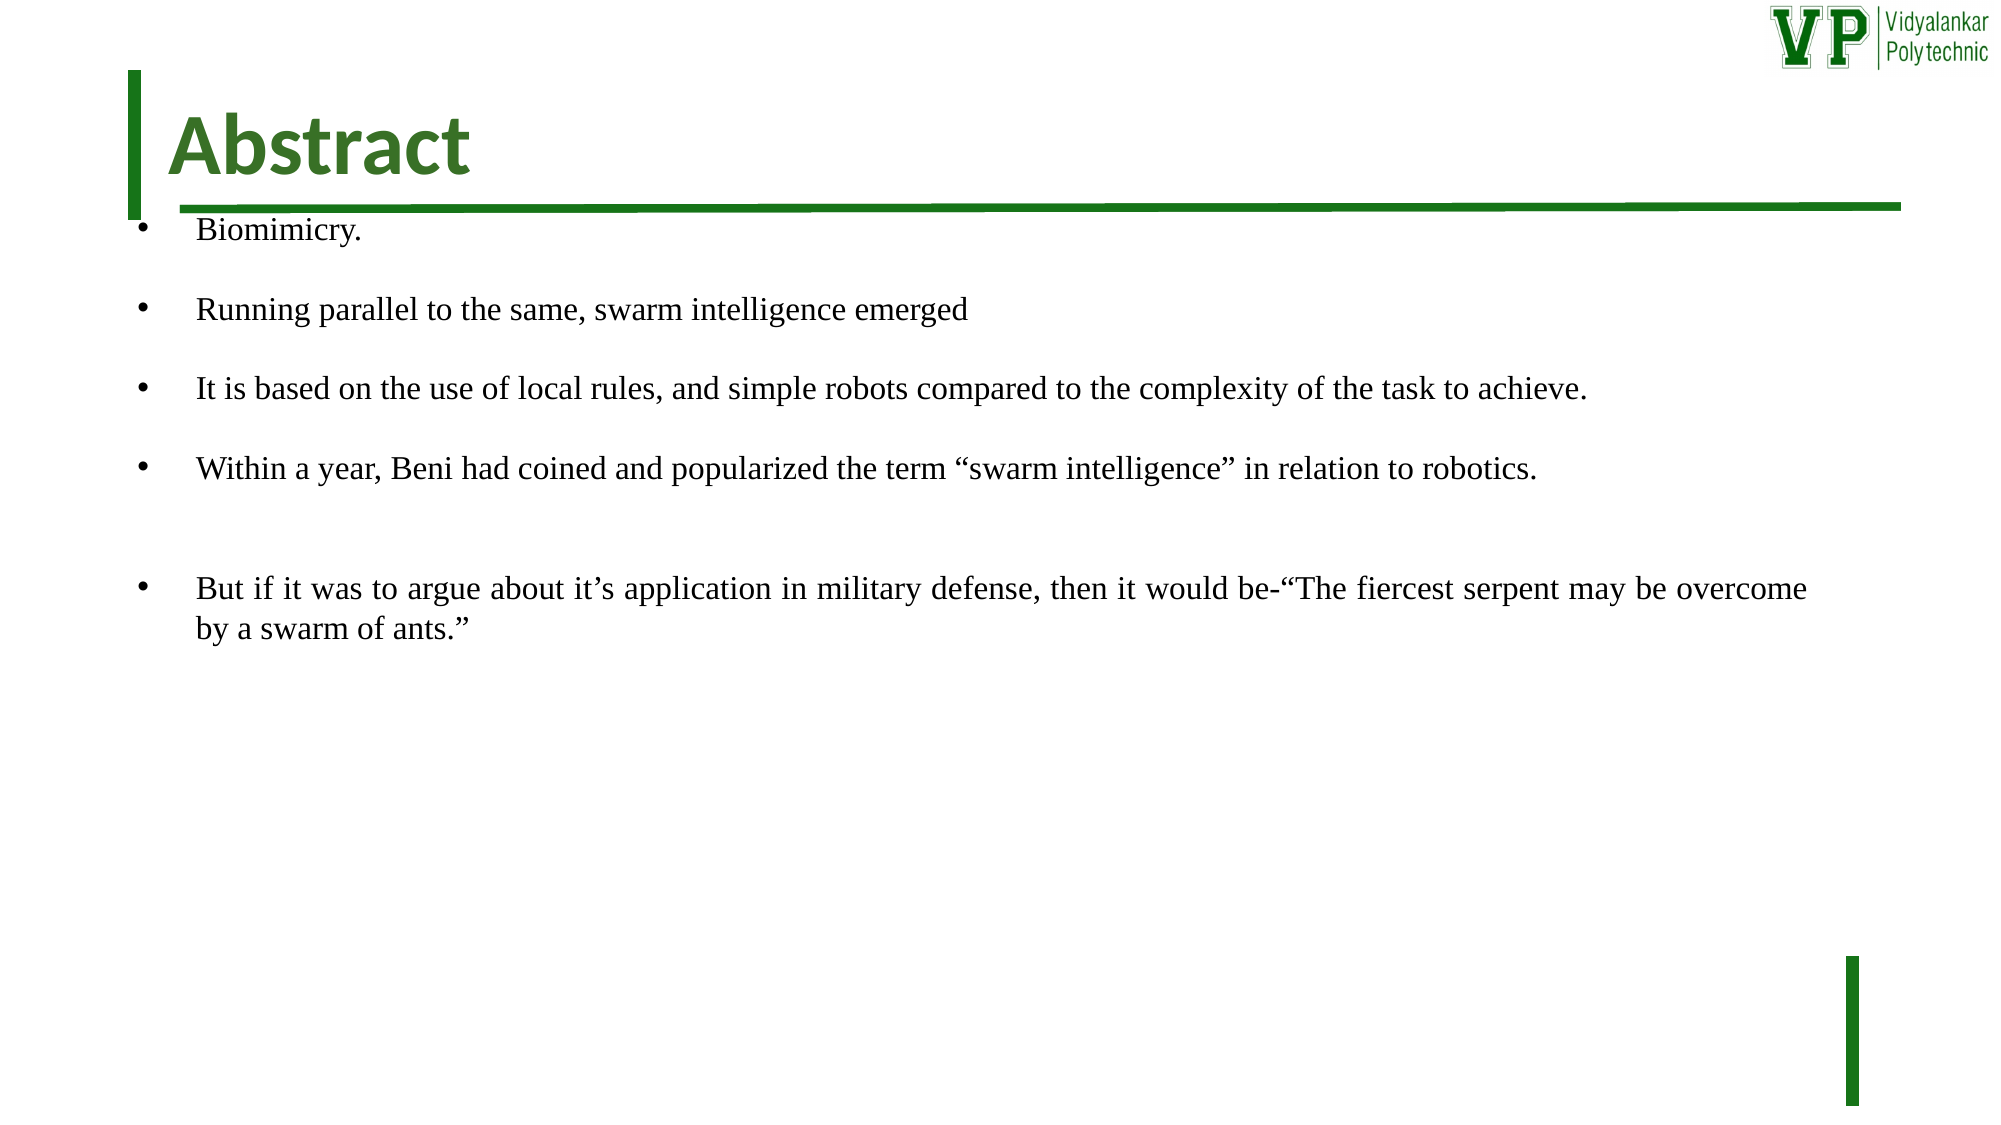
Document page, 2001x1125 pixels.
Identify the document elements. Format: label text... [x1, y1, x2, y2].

text_box Biomimicry. Running parallel to the same, swarm intelligence emerged It is based on the use of local rules, and simple robots compared to the complexity of the task to achieve. Within a year, Beni had coined and popularized the term “swarm intelligence” in relation to robotics. But if it was to argue about it’s application in military defense, then it would be-“The fiercest serpent may be overcome by a swarm of ants.” [127, 197, 1821, 696]
picture [1764, 0, 1994, 78]
text_box Abstract [158, 77, 1832, 202]
